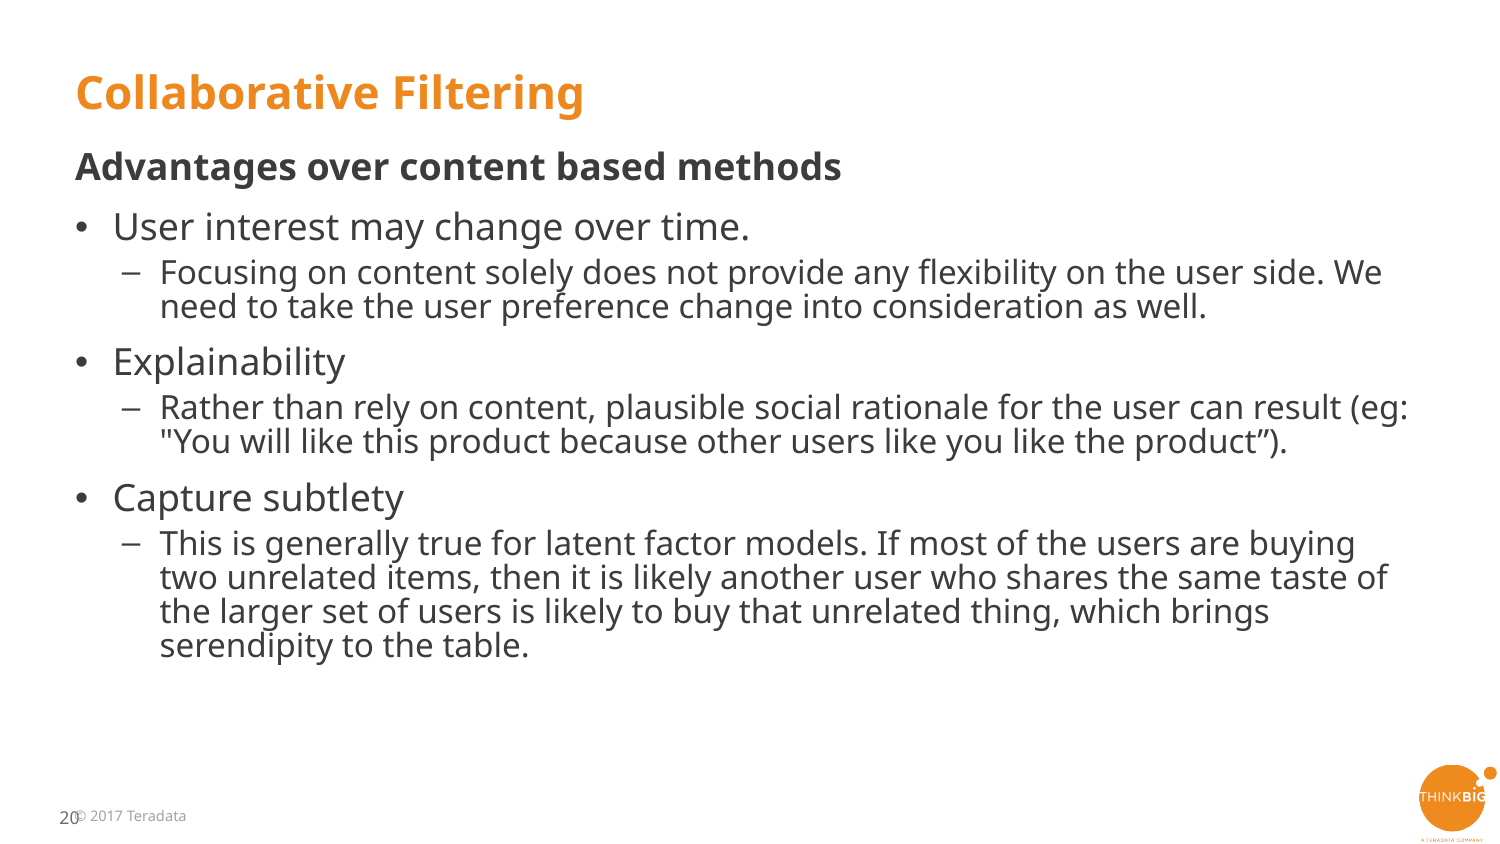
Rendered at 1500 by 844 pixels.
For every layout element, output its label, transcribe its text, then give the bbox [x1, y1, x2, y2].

list Advantages over content based methods User interest may change over time. Focusing on content solely does not provide any flexibility on the user side. We need to take the user preference change into consideration as well. Explainability Rather than rely on content, plausible social rationale for the user can result (eg: "You will like this product because other users like you like the product”). Capture subtlety This is generally true for latent factor models. If most of the users are buying two unrelated items, then it is likely another user who shares the same taste of the larger set of users is likely to buy that unrelated thing, which brings serendipity to the table. [75, 146, 1425, 748]
title Collaborative Filtering [75, 26, 1425, 120]
picture [1419, 765, 1497, 842]
slide_number © 2017 Teradata [74, 806, 351, 825]
